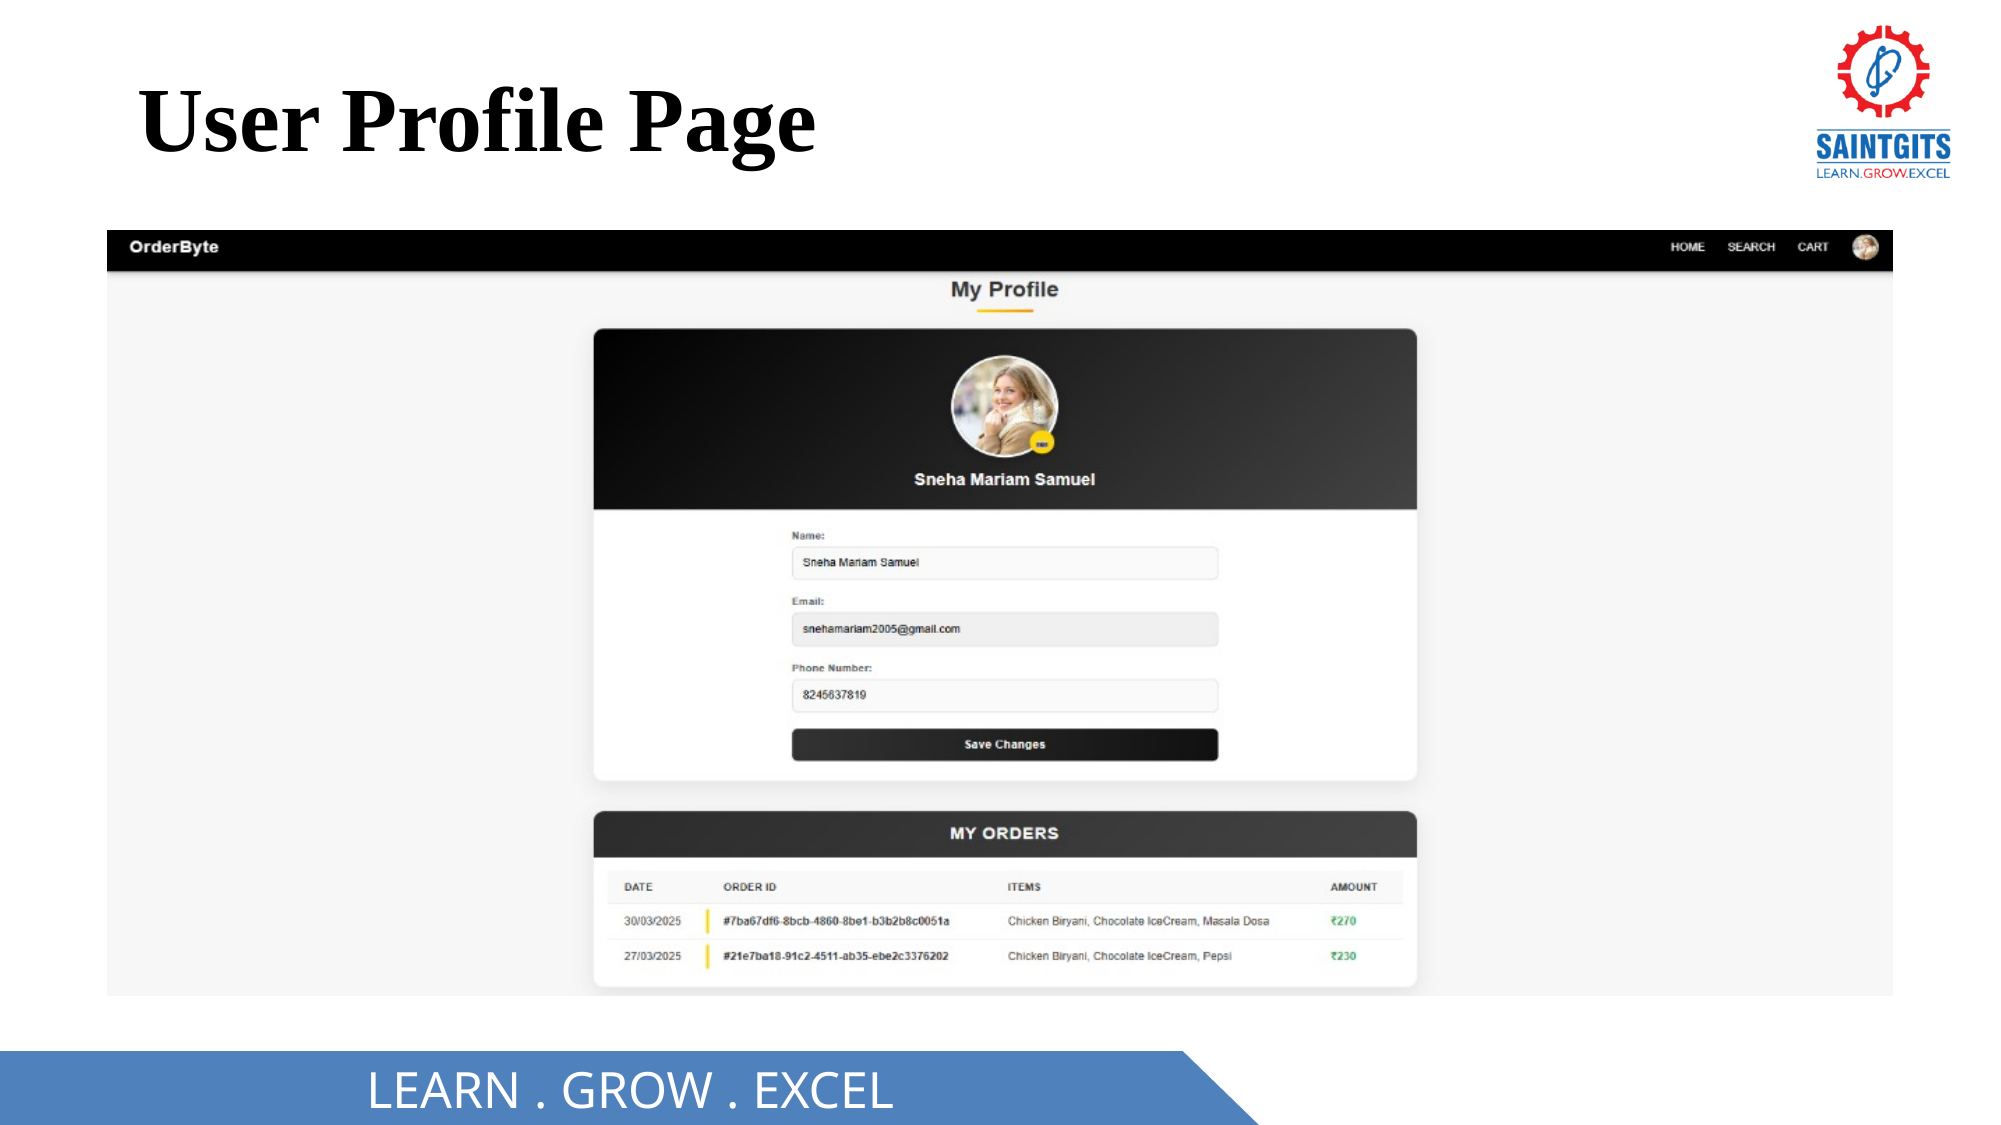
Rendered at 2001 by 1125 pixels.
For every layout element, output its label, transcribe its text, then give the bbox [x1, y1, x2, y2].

picture [1816, 25, 1951, 179]
text_box User Profile Page [137, 59, 836, 176]
text_box LEARN . GROW . EXCEL [0, 1051, 1259, 1125]
picture [107, 230, 1893, 997]
